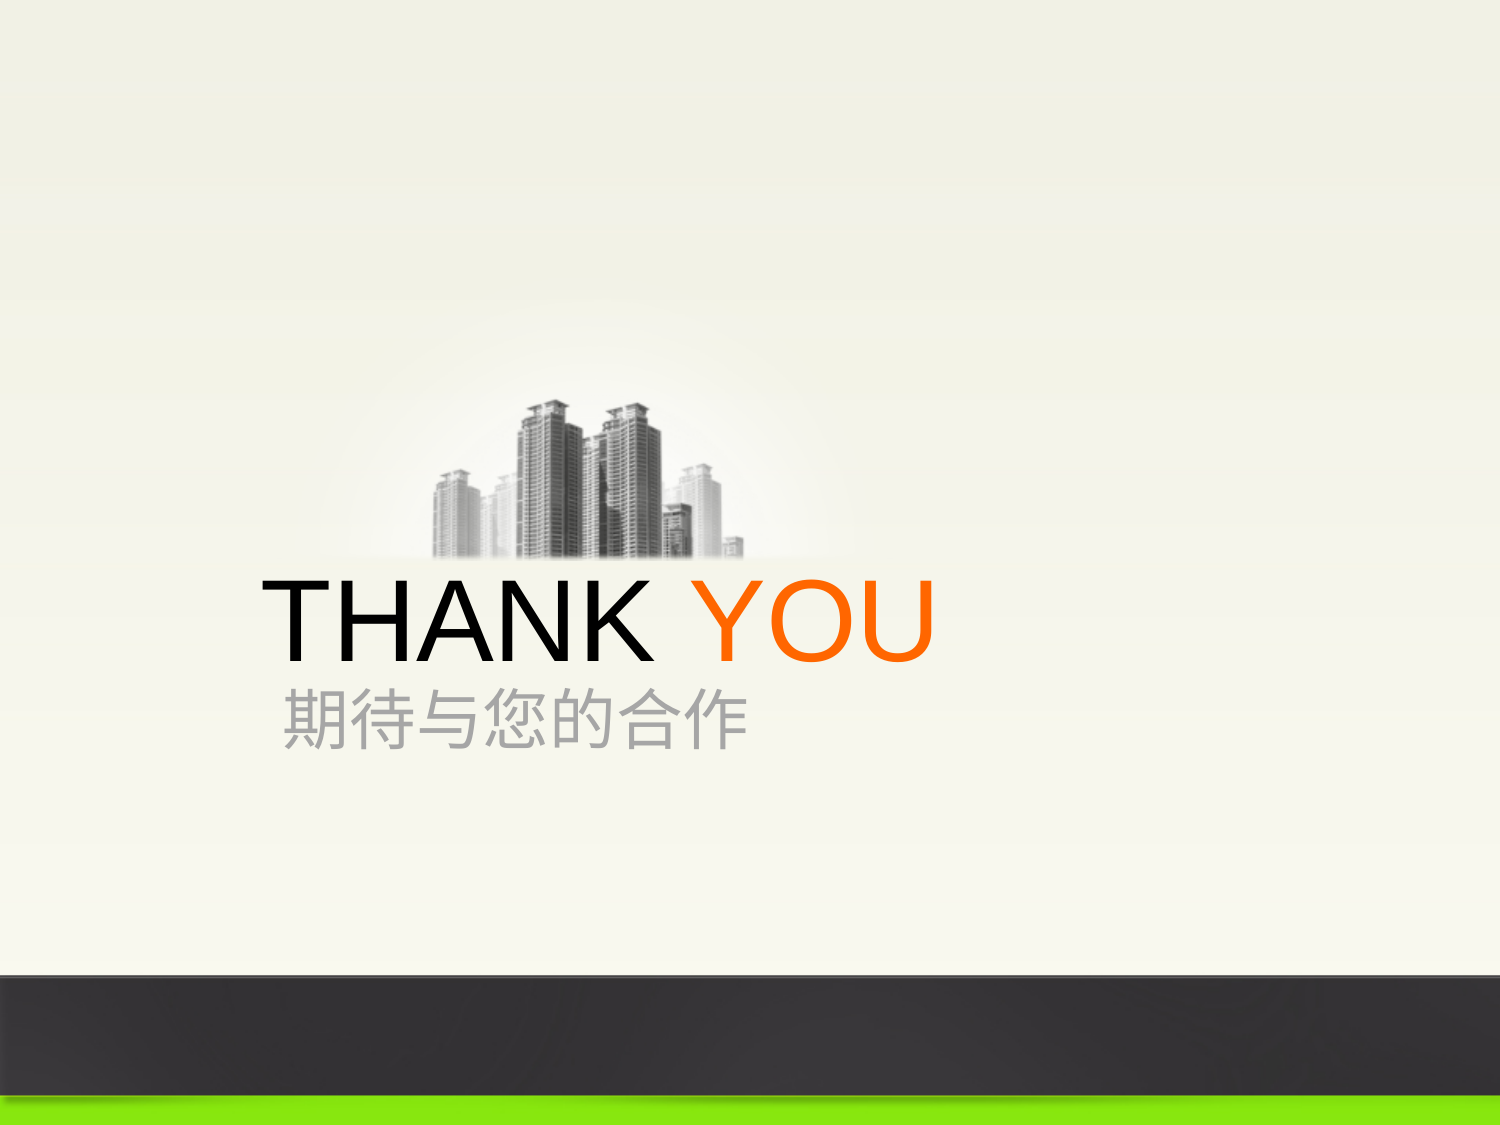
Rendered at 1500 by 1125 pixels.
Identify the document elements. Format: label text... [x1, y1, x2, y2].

picture [0, 0, 1500, 1125]
text_box THANK YOU [246, 562, 1416, 697]
text_box 期待与您的合作 [267, 670, 765, 765]
